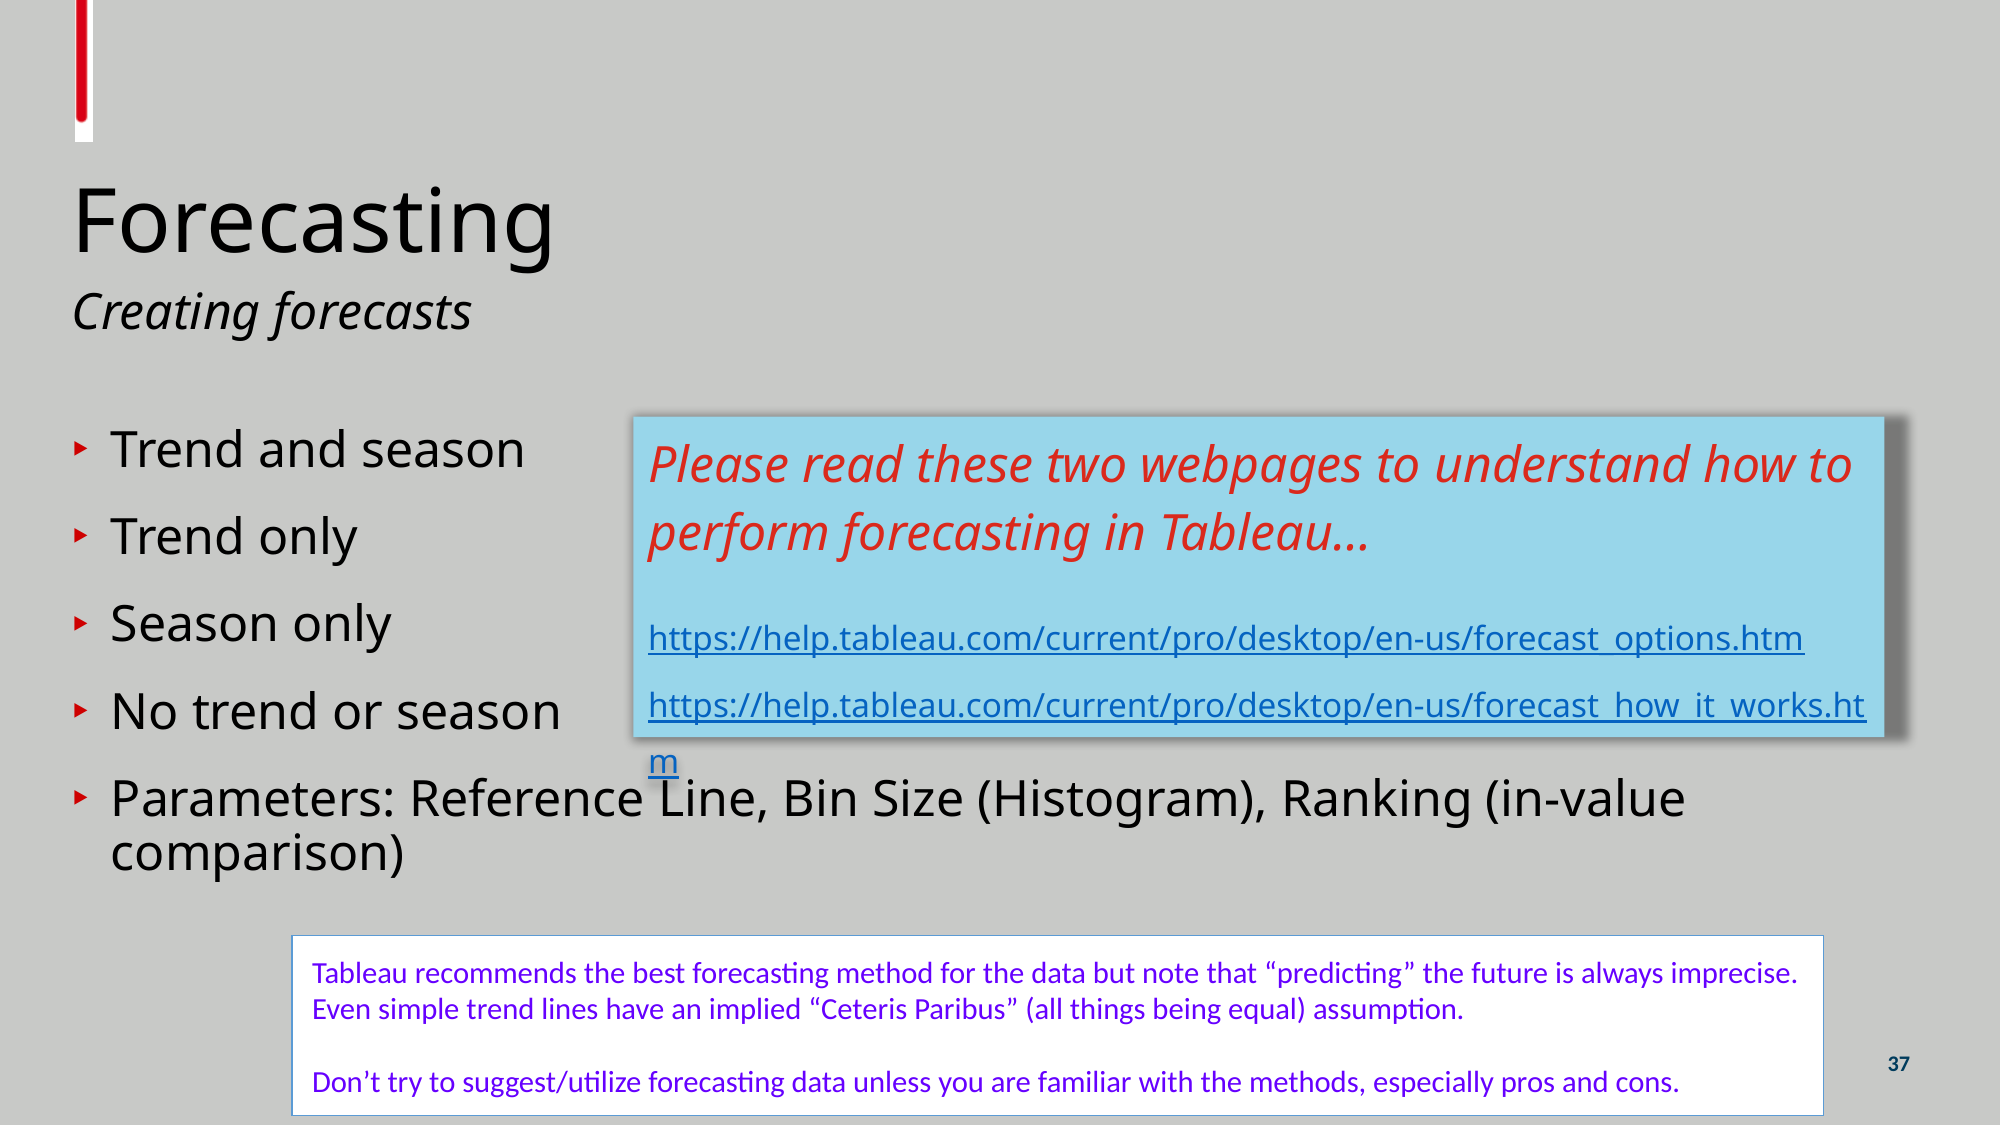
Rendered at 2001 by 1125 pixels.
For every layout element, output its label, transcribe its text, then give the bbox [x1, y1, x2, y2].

picture [75, 0, 93, 99]
title Forecasting [56, 99, 1930, 279]
list Creating forecasts [56, 279, 1930, 370]
text_box Tableau recommends the best forecasting method for the data but note that “predicting” the future is always imprecise. Even simple trend lines have an implied “Ceteris Paribus” (all things being equal) assumption. Don’t try to suggest/utilize forecasting data unless you are familiar with the methods, especially pros and cons. [291, 935, 1824, 1116]
list Trend and season Trend only Season only No trend or season Parameters: Reference Line, Bin Size (Histogram), Ranking (in-value comparison) [56, 416, 1930, 959]
text_box Please read these two webpages to understand how to perform forecasting in Tableau… https://help.tableau.com/current/pro/desktop/en-us/forecast_options.htm https://help.tableau.com/current/pro/desktop/en-us/forecast_how_it_works.htm [633, 416, 1885, 738]
